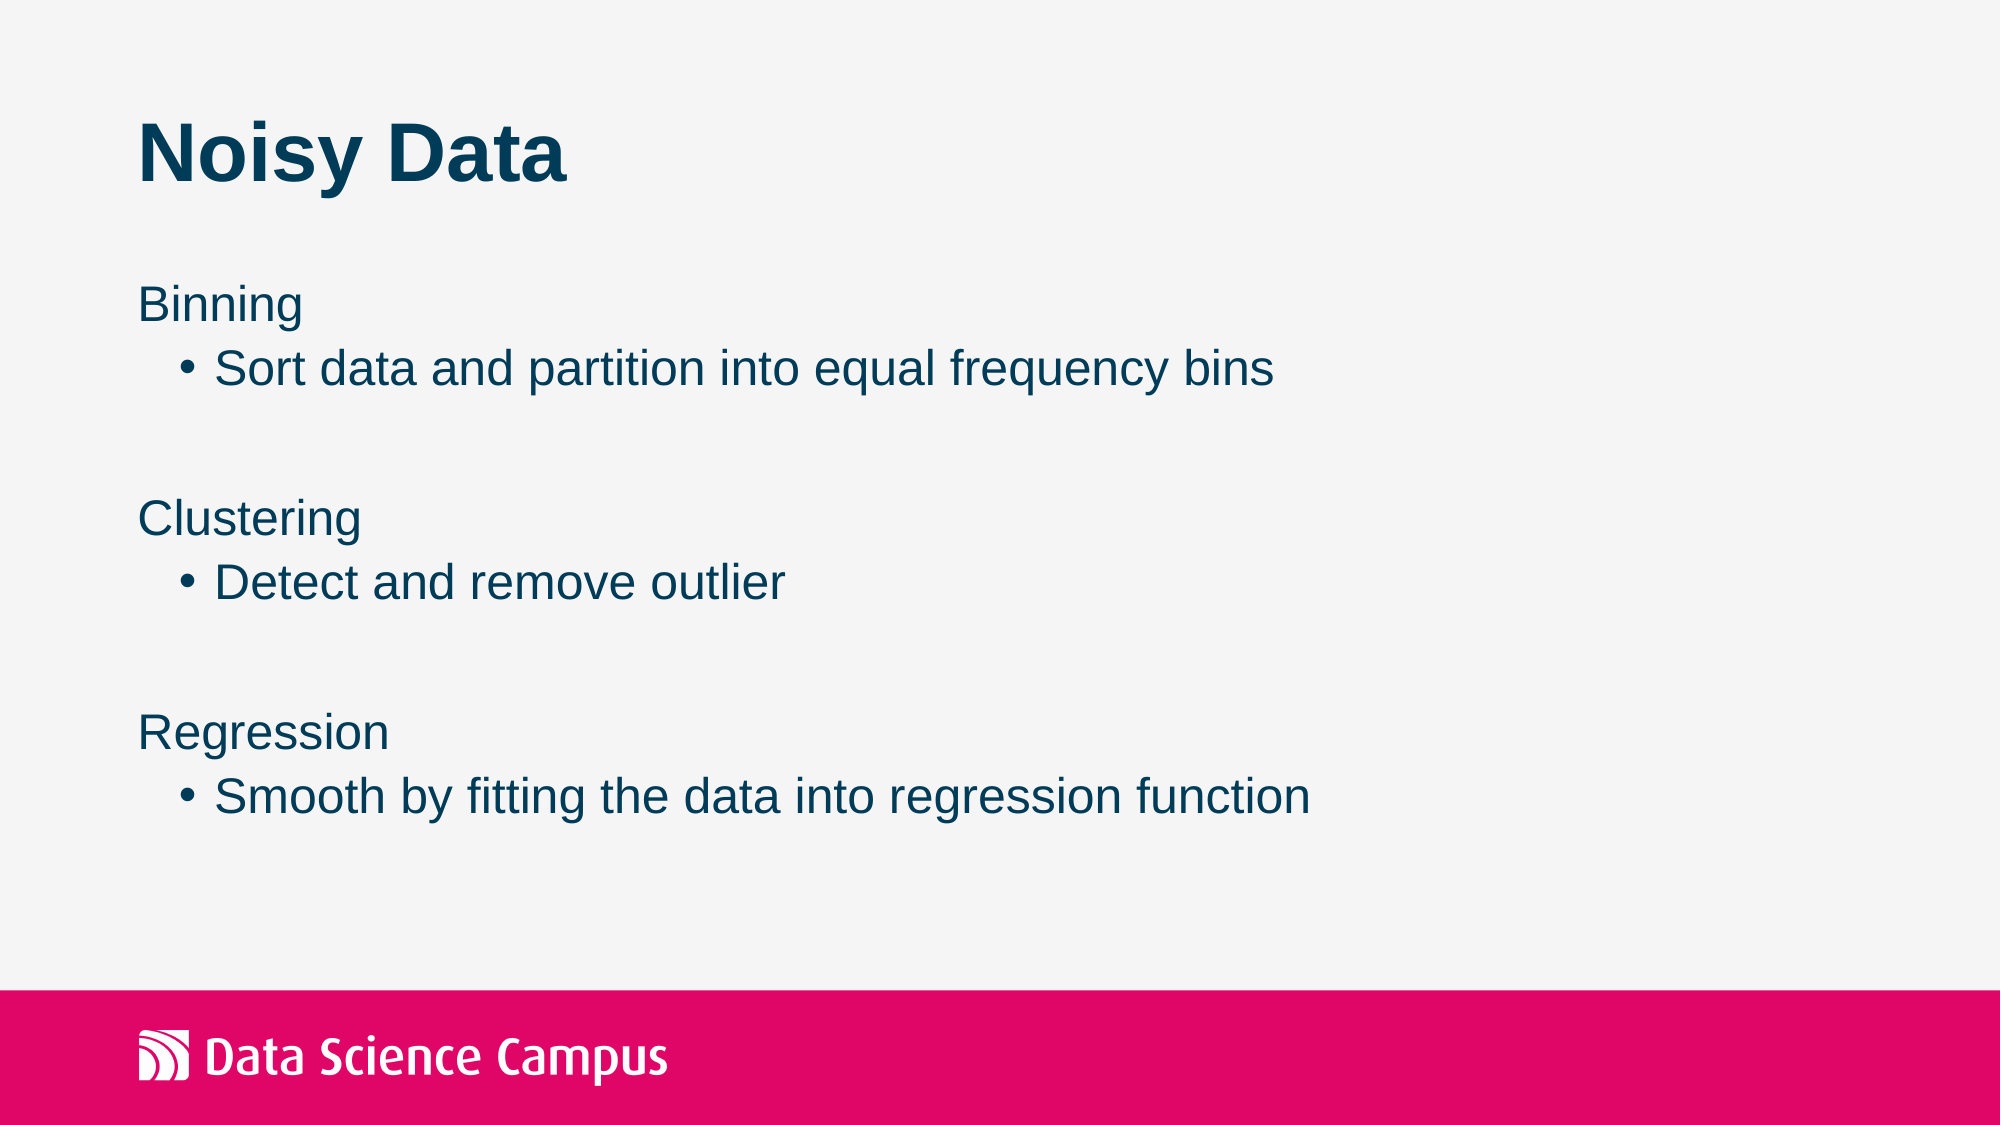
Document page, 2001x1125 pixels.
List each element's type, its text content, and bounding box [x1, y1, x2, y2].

title Noisy Data [137, 105, 587, 278]
list Binning Sort data and partition into equal frequency bins Clustering Detect and remove outlier Regression Smooth by fitting the data into regression function [137, 278, 1408, 847]
picture [139, 1030, 667, 1086]
